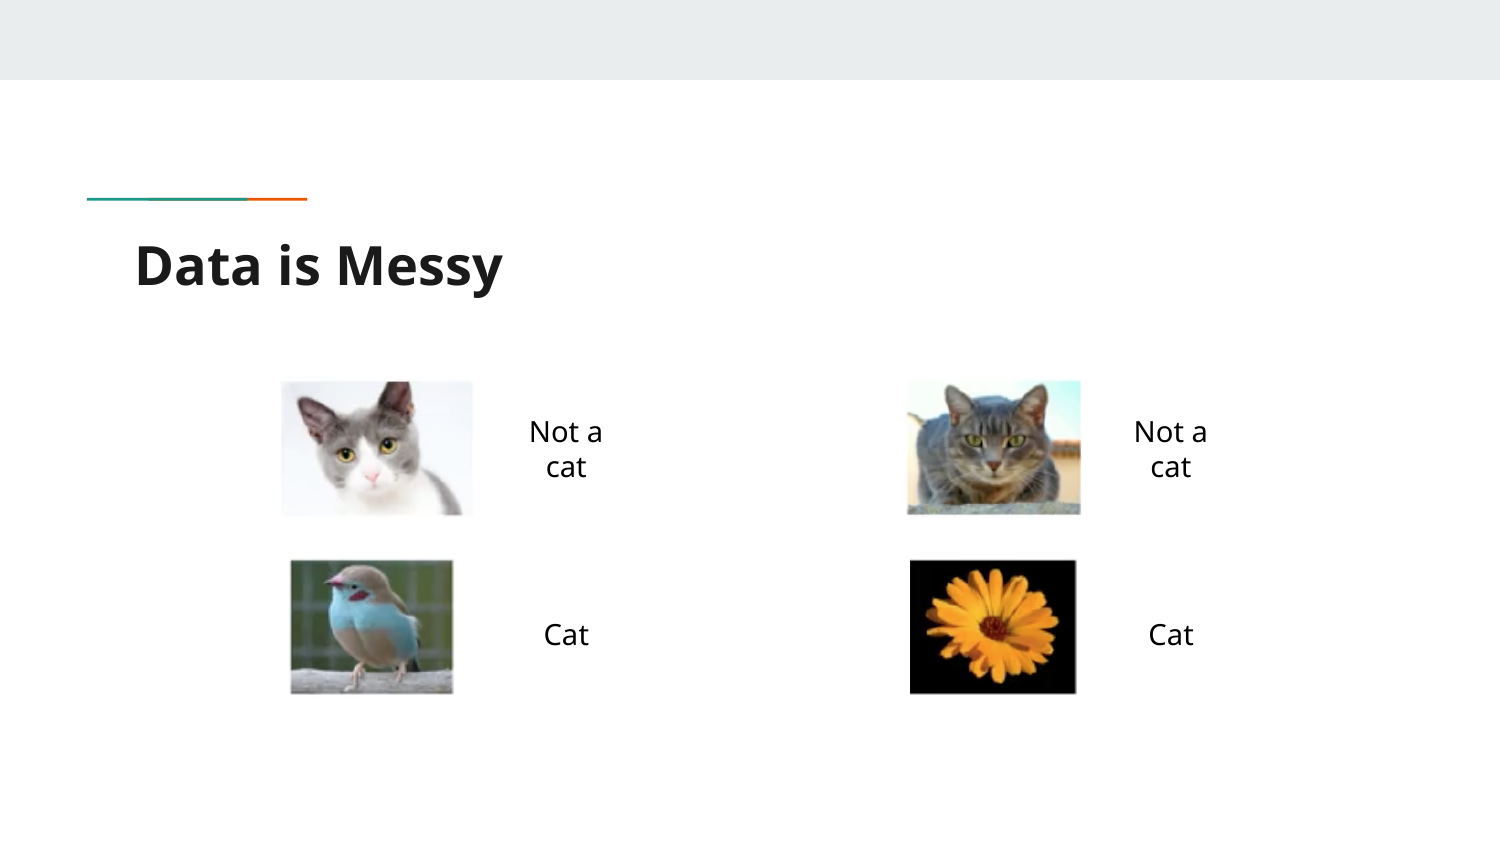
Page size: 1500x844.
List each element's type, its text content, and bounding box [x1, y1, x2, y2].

picture [909, 550, 1078, 717]
picture [259, 370, 483, 538]
title Data is Messy [119, 216, 1381, 305]
text_box Cat [497, 566, 635, 701]
text_box Not a cat [497, 380, 635, 515]
picture [905, 370, 1082, 538]
text_box Cat [1102, 566, 1240, 701]
picture [287, 550, 456, 717]
text_box Not a cat [1102, 380, 1240, 515]
